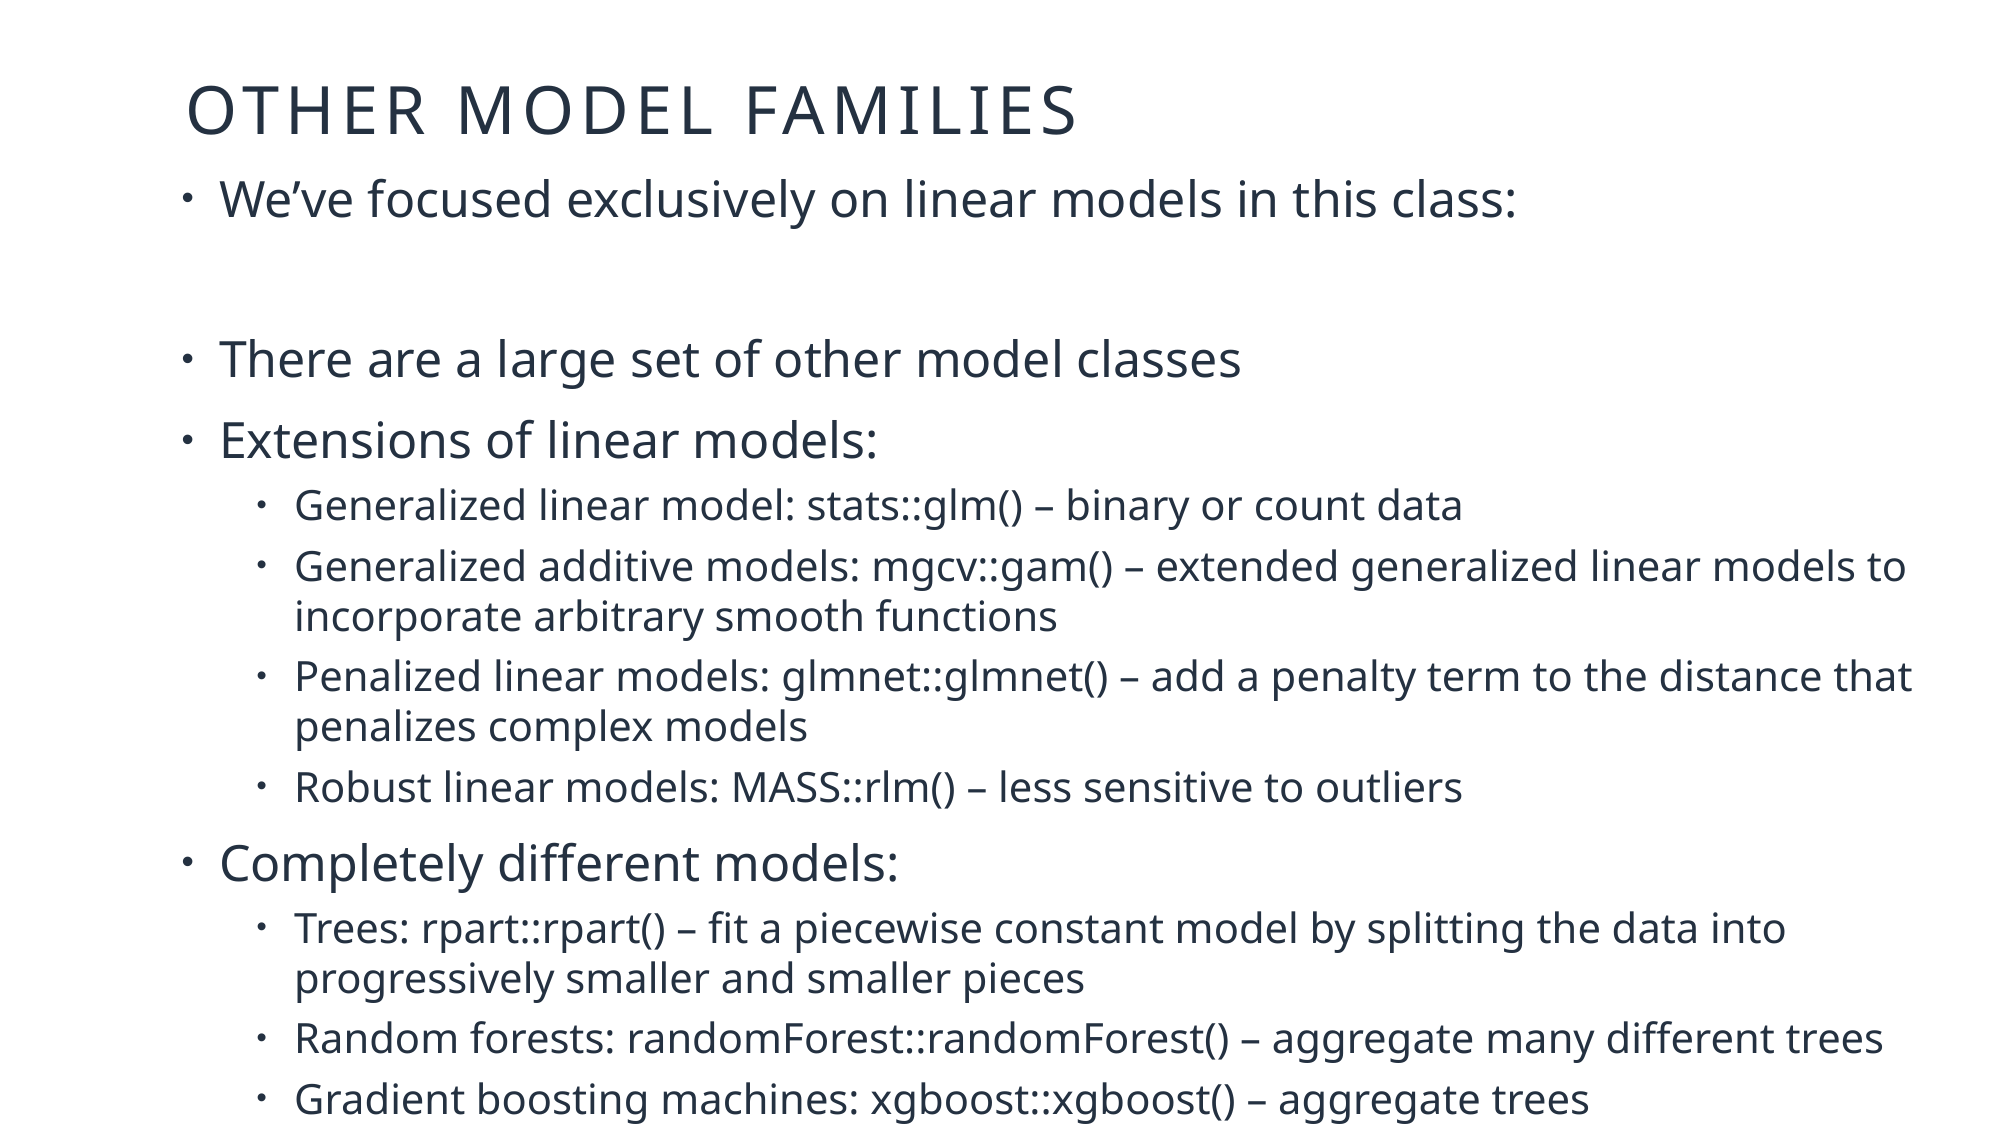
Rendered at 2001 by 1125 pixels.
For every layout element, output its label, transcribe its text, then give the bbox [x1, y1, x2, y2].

title other model families [170, 0, 2000, 157]
